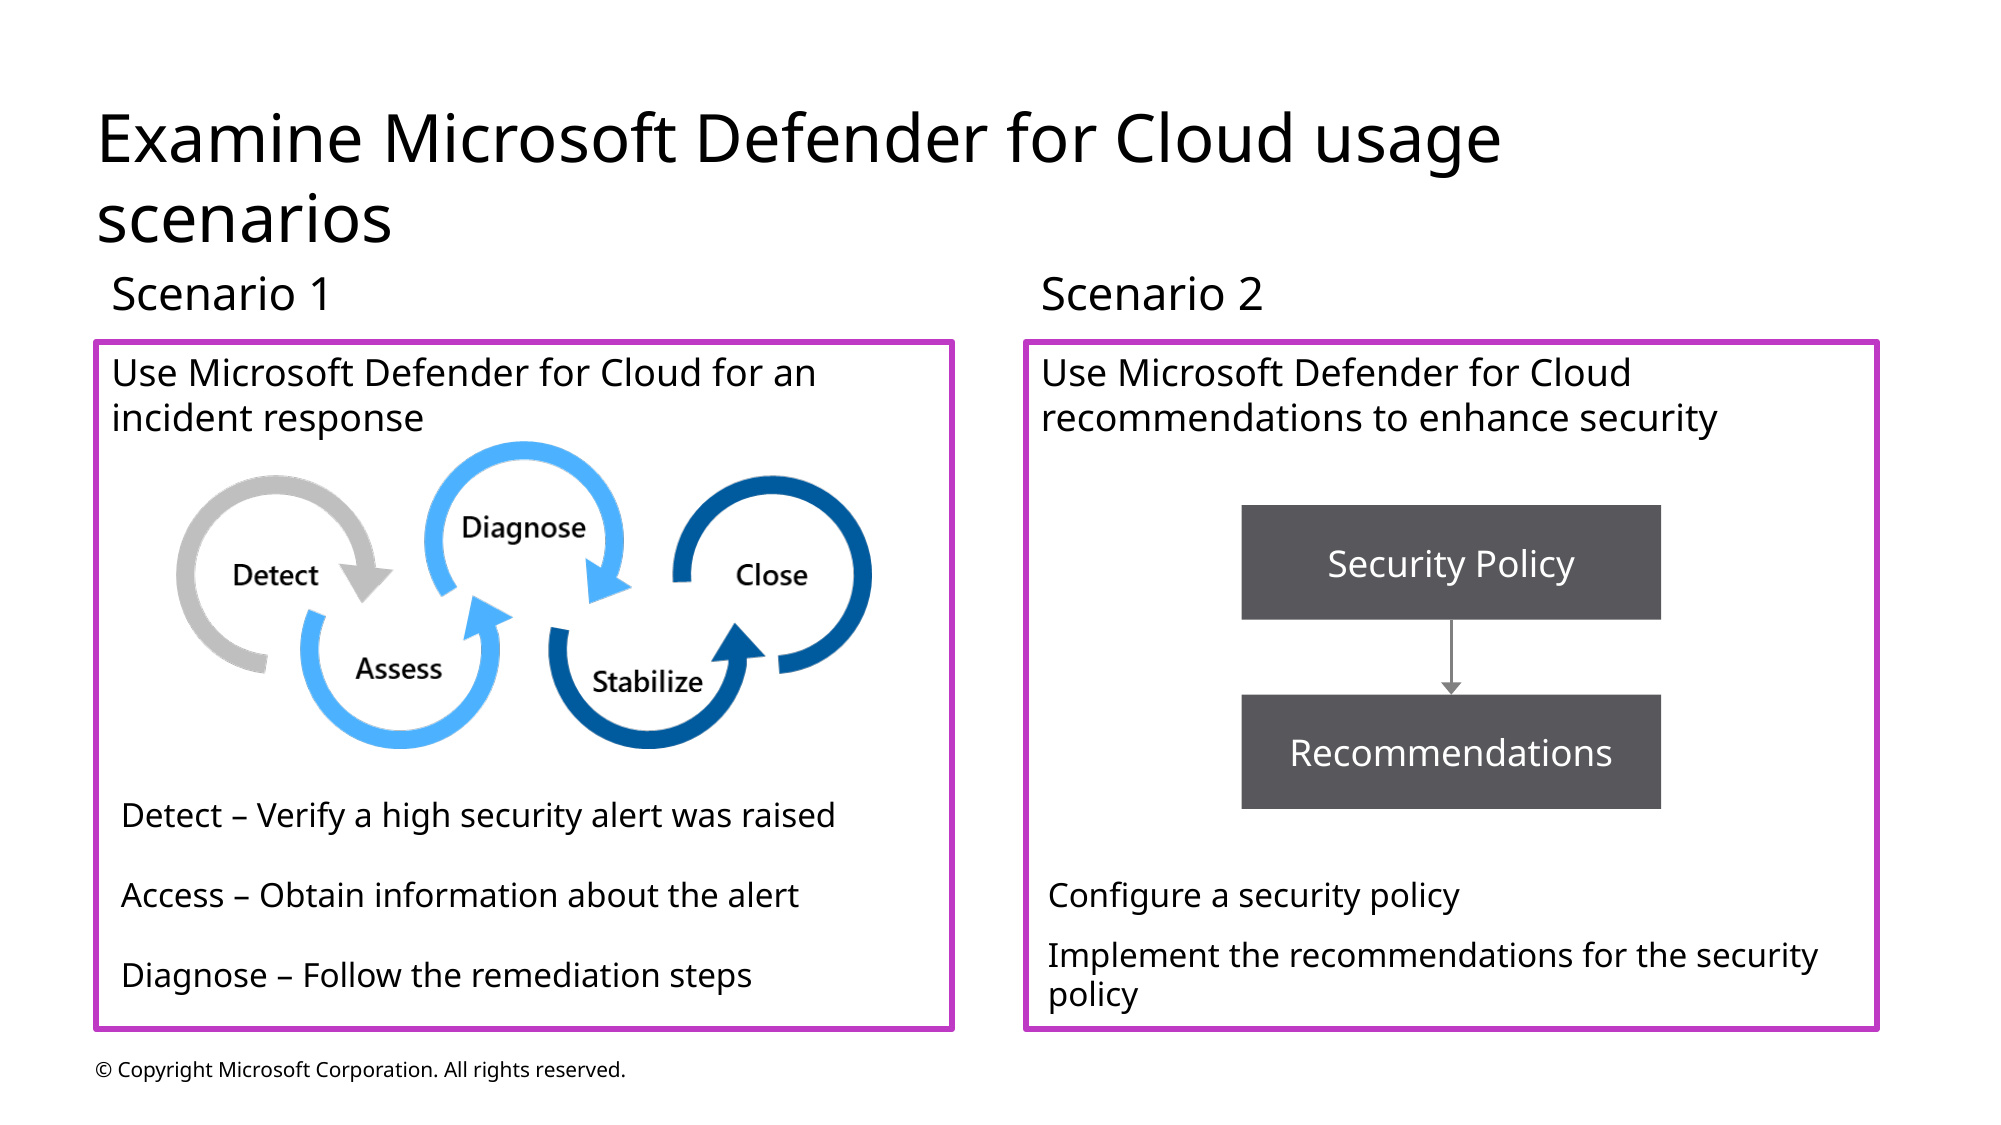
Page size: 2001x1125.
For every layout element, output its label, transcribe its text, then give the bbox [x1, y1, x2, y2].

text_box Diagnose – Follow the remediation steps [120, 936, 928, 1011]
text_box Configure a security policy [1047, 857, 1855, 931]
text_box Use Microsoft Defender for Cloud recommendations to enhance security [1025, 341, 1877, 1029]
text_box Recommendations [1241, 694, 1662, 810]
text_box Access – Obtain information about the alert [120, 857, 928, 931]
list Scenario 2 [1025, 256, 1877, 328]
text_box Detect – Verify a high security alert was raised [120, 777, 928, 851]
list Scenario 1 [96, 251, 953, 333]
text_box Security Policy [1241, 504, 1662, 620]
title Examine Microsoft Defender for Cloud usage scenarios [96, 96, 1770, 177]
text_box Use Microsoft Defender for Cloud for an incident response [96, 341, 953, 1029]
text_box Implement the recommendations for the security policy [1047, 936, 1855, 1011]
picture [175, 439, 873, 751]
